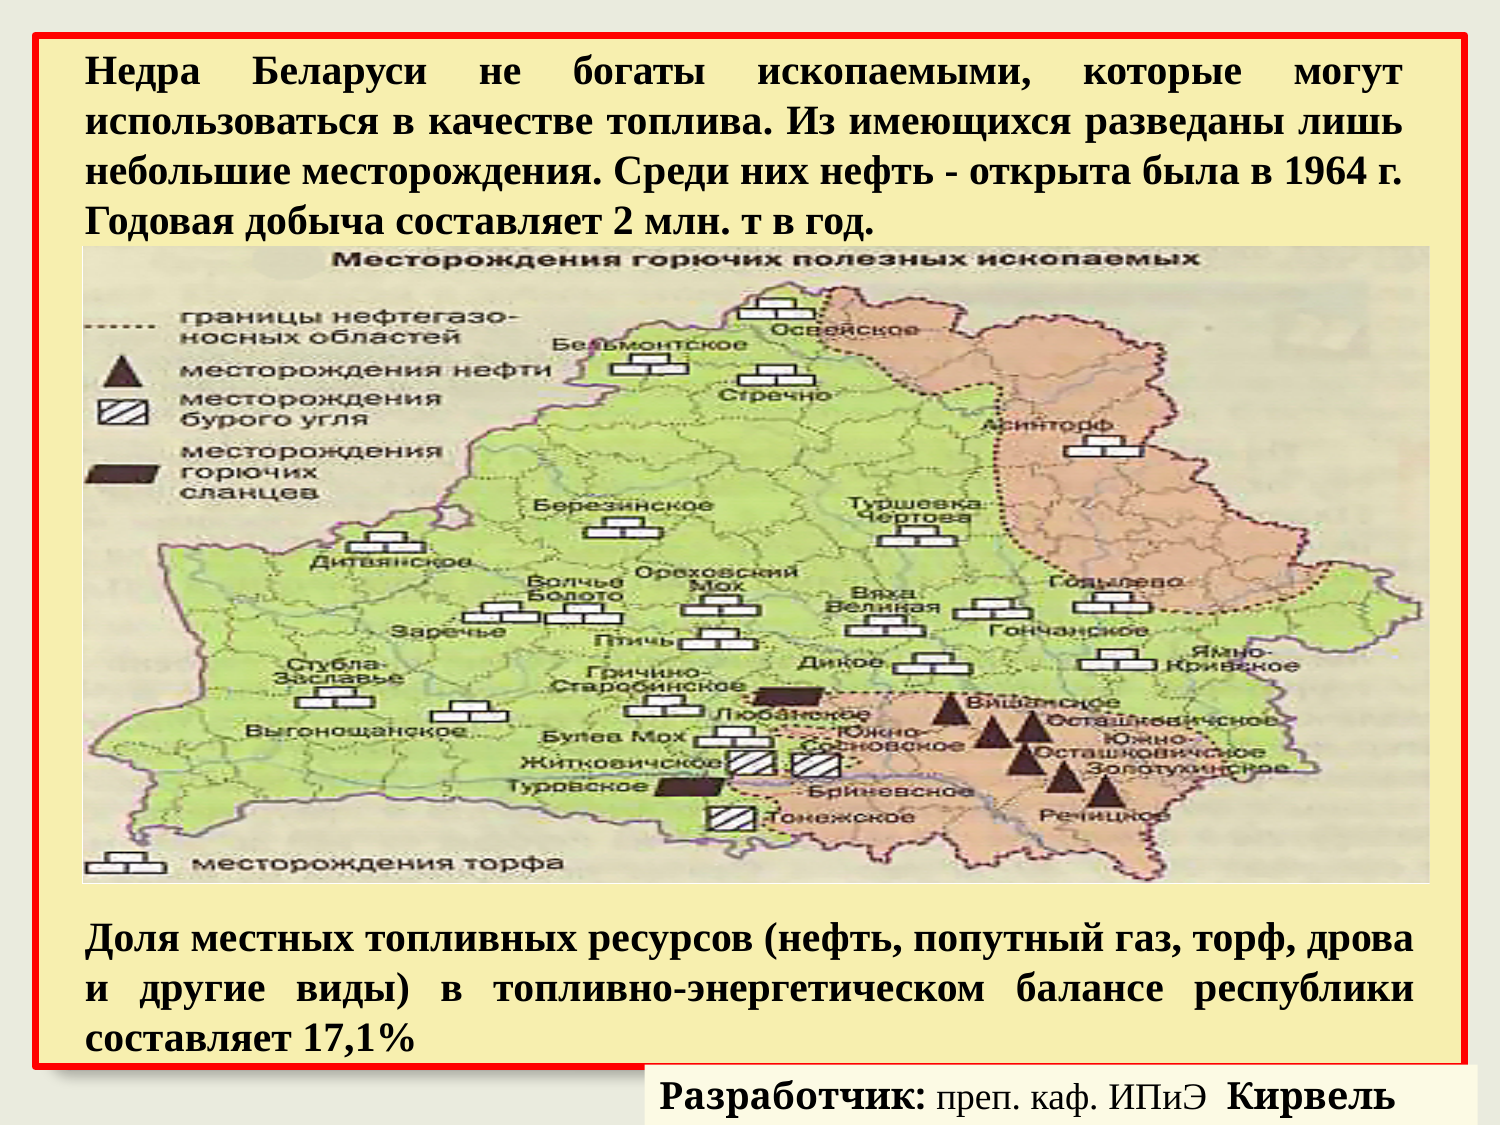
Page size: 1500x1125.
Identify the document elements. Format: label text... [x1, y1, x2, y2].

text_box Разработчик: преп. каф. ИПиЭ Кирвель П.И. [644, 1064, 1478, 1125]
text_box Доля местных топливных ресурсов (нефть, попутный газ, торф, дрова и другие виды) в топливно-энергетическом балансе республики составляет 17,1% [70, 902, 1430, 1068]
text_box [32, 32, 1468, 1070]
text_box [81, 245, 1430, 884]
text_box Недра Беларуси не богаты ископаемыми, которые могут использоваться в качестве топлива. Из имеющихся разведаны лишь небольшие месторождения. Среди них нефть - открыта была в 1964 г. Годовая добыча составляет 2 млн. т в год. [70, 35, 1418, 250]
